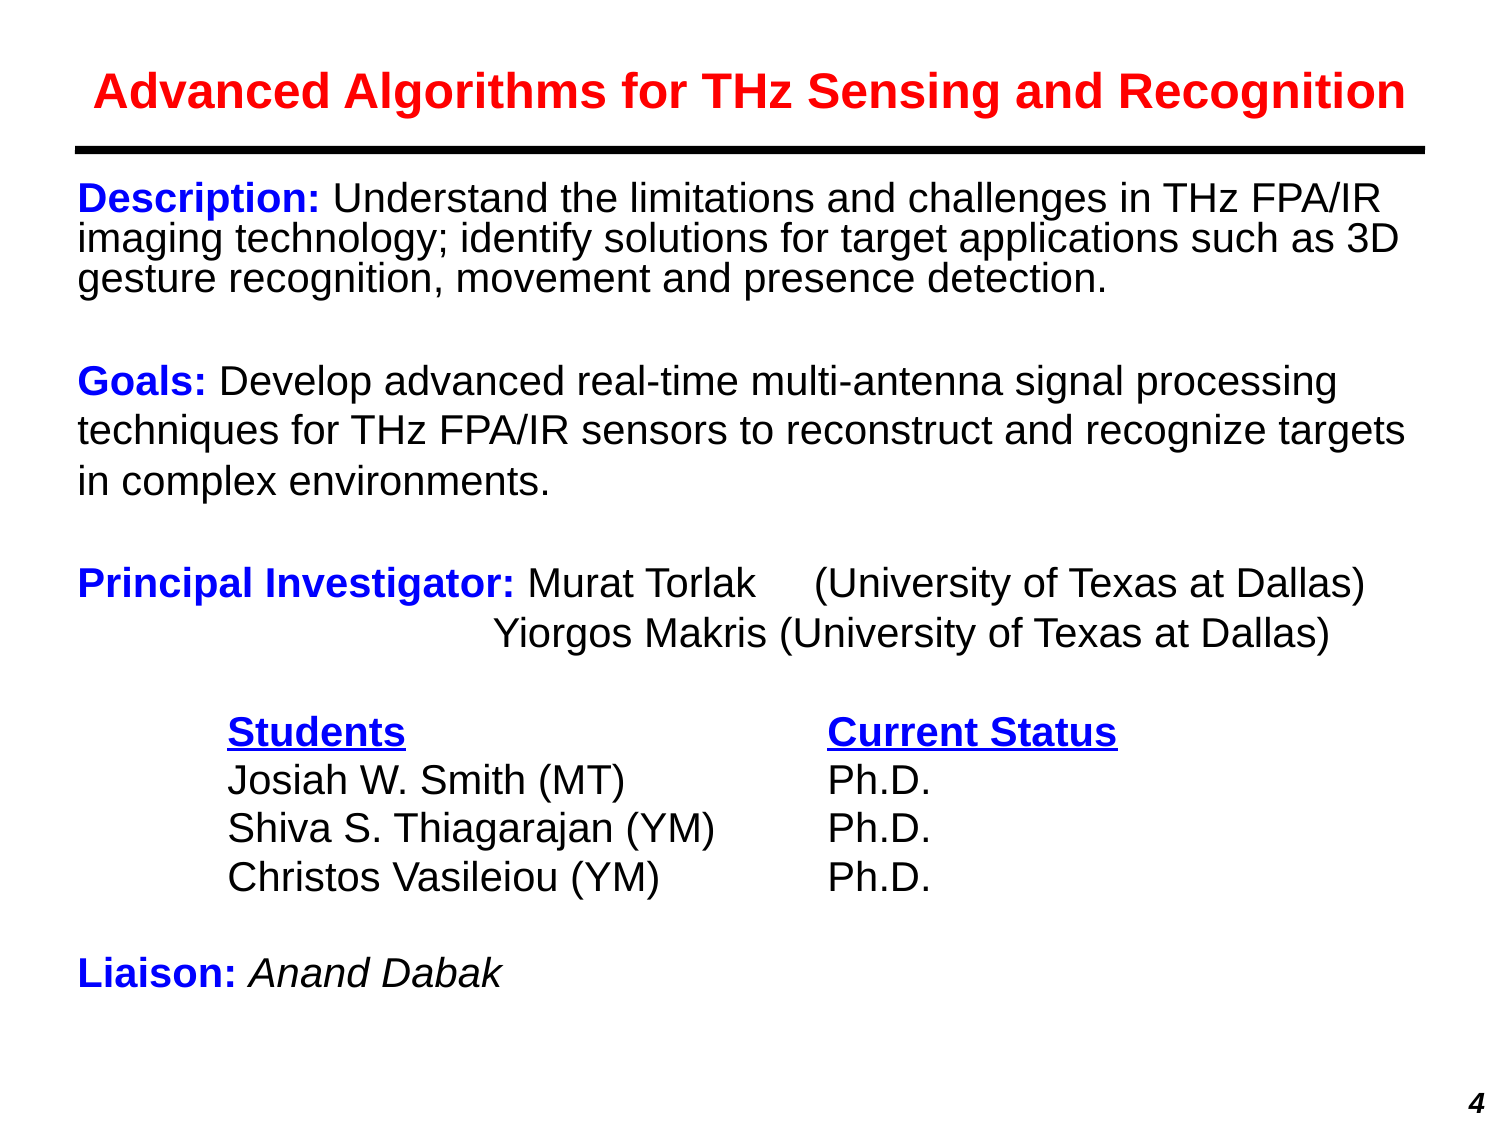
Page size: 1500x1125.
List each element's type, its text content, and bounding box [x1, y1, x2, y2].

list Description: Understand the limitations and challenges in THz FPA/IR imaging technology; identify solutions for target applications such as 3D gesture recognition, movement and presence detection. Goals: Develop advanced real-time multi-antenna signal processing techniques for THz FPA/IR sensors to reconstruct and recognize targets in complex environments. Principal Investigator: Murat Torlak (University of Texas at Dallas) Yiorgos Makris (University of Texas at Dallas) Students Current Status Josiah W. Smith (MT) Ph.D. Shiva S. Thiagarajan (YM) Ph.D. Christos Vasileiou (YM) Ph.D. Liaison: Anand Dabak [62, 173, 1463, 1024]
title Advanced Algorithms for THz Sensing and Recognition [0, 37, 1500, 140]
